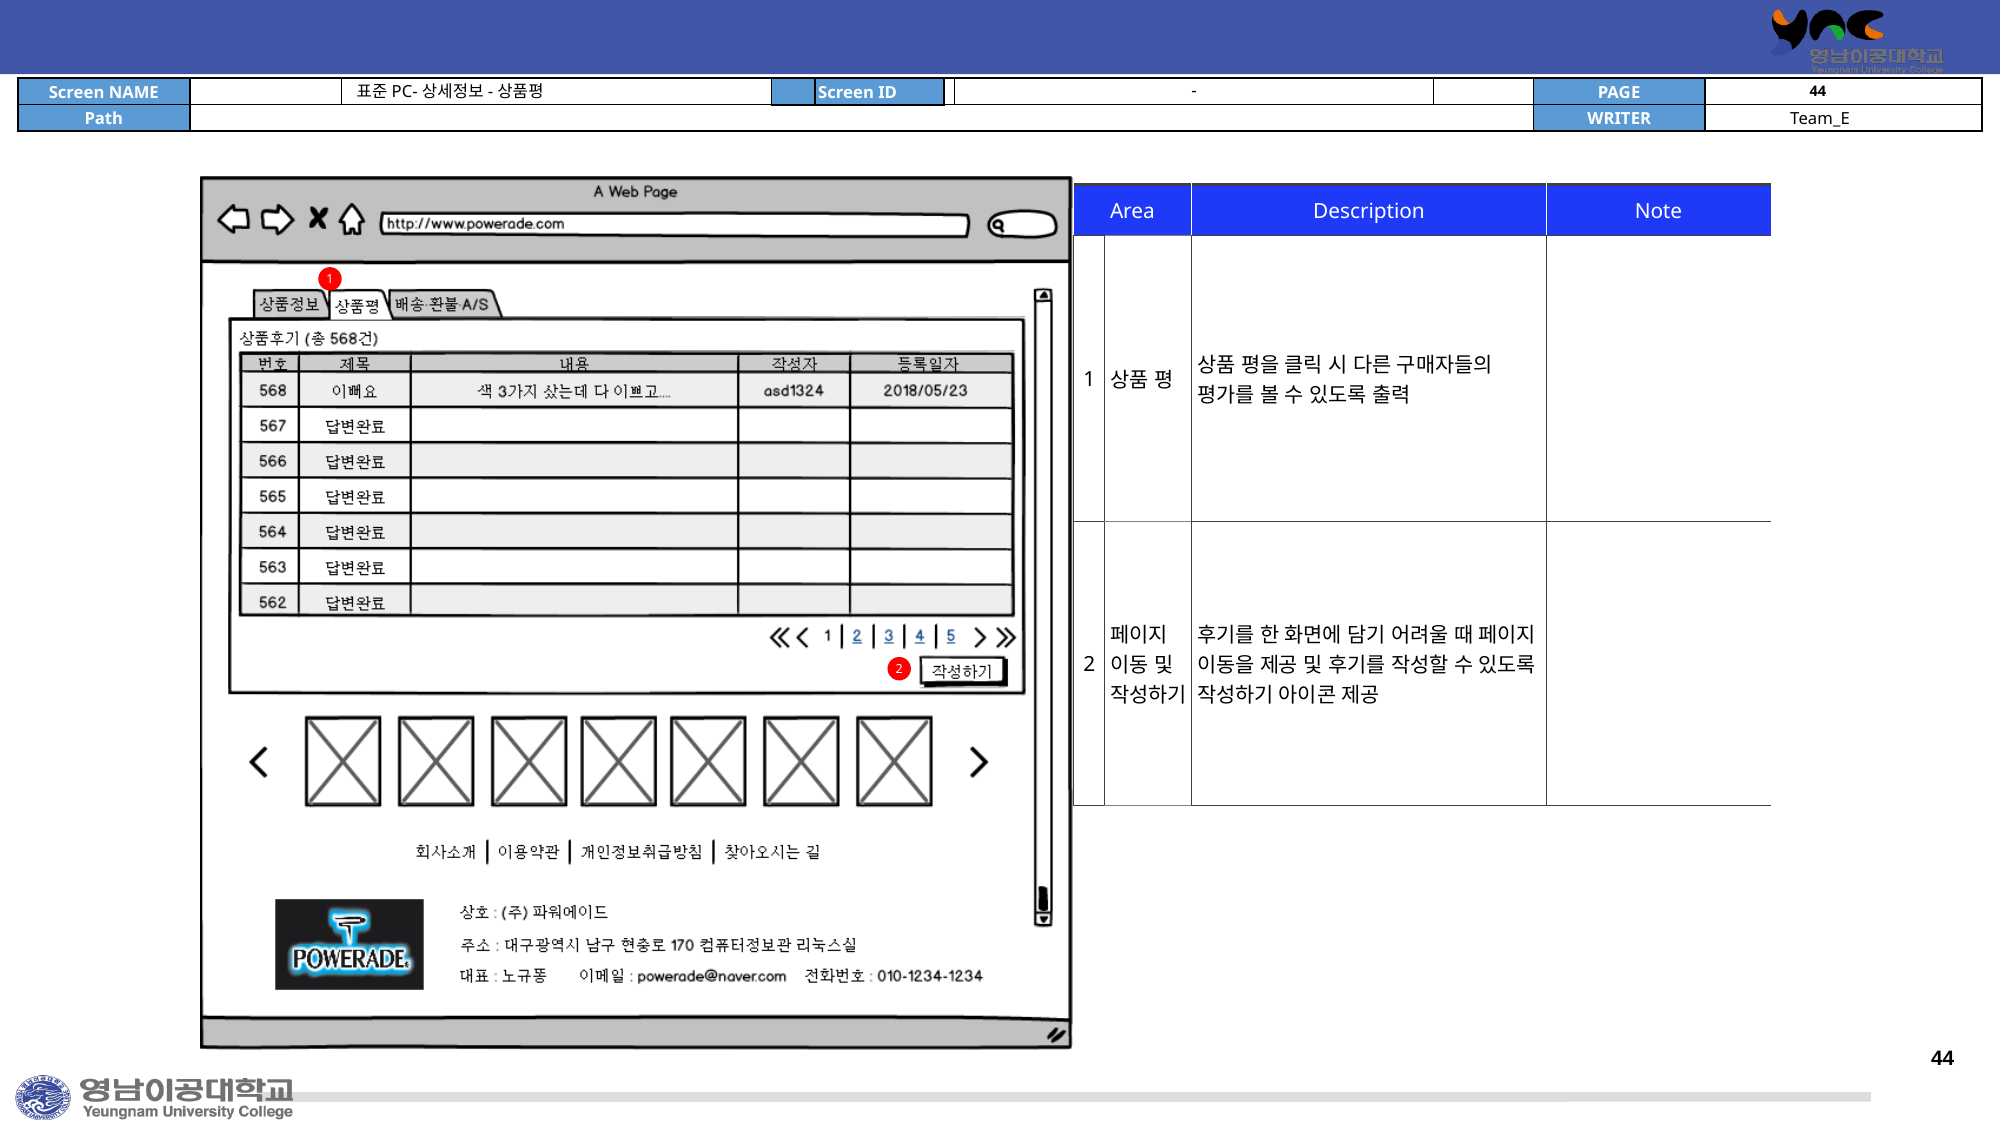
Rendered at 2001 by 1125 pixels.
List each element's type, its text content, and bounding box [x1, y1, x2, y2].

table_cell 상품 평을 클릭 시 다른 구매자들의 평가를 볼 수 있도록 출력 [1192, 236, 1546, 521]
slide_number 44 [1821, 1037, 1969, 1063]
table_cell 페이지 이동 및 작성하기 [1105, 522, 1191, 805]
table_cell 후기를 한 화면에 담기 어려울 때 페이지 이동을 제공 및 후기를 작성할 수 있도록 작성하기 아이콘 제공 [1192, 522, 1546, 805]
picture [200, 176, 1074, 1050]
table_cell [1547, 236, 1771, 521]
title - [954, 77, 1434, 105]
table_header Description [1192, 186, 1546, 235]
table_cell 1 [1074, 236, 1104, 521]
table_header Note [1547, 186, 1771, 235]
table_cell 상품 평 [1105, 236, 1191, 521]
text_box [0, 0, 2000, 75]
table_cell 2 [1074, 522, 1104, 805]
picture [1771, 9, 1943, 74]
table_cell [1547, 522, 1771, 805]
picture [15, 1075, 293, 1120]
table_header Area [1074, 186, 1191, 235]
list 표준PC-상세정보-상품평 [341, 77, 816, 105]
